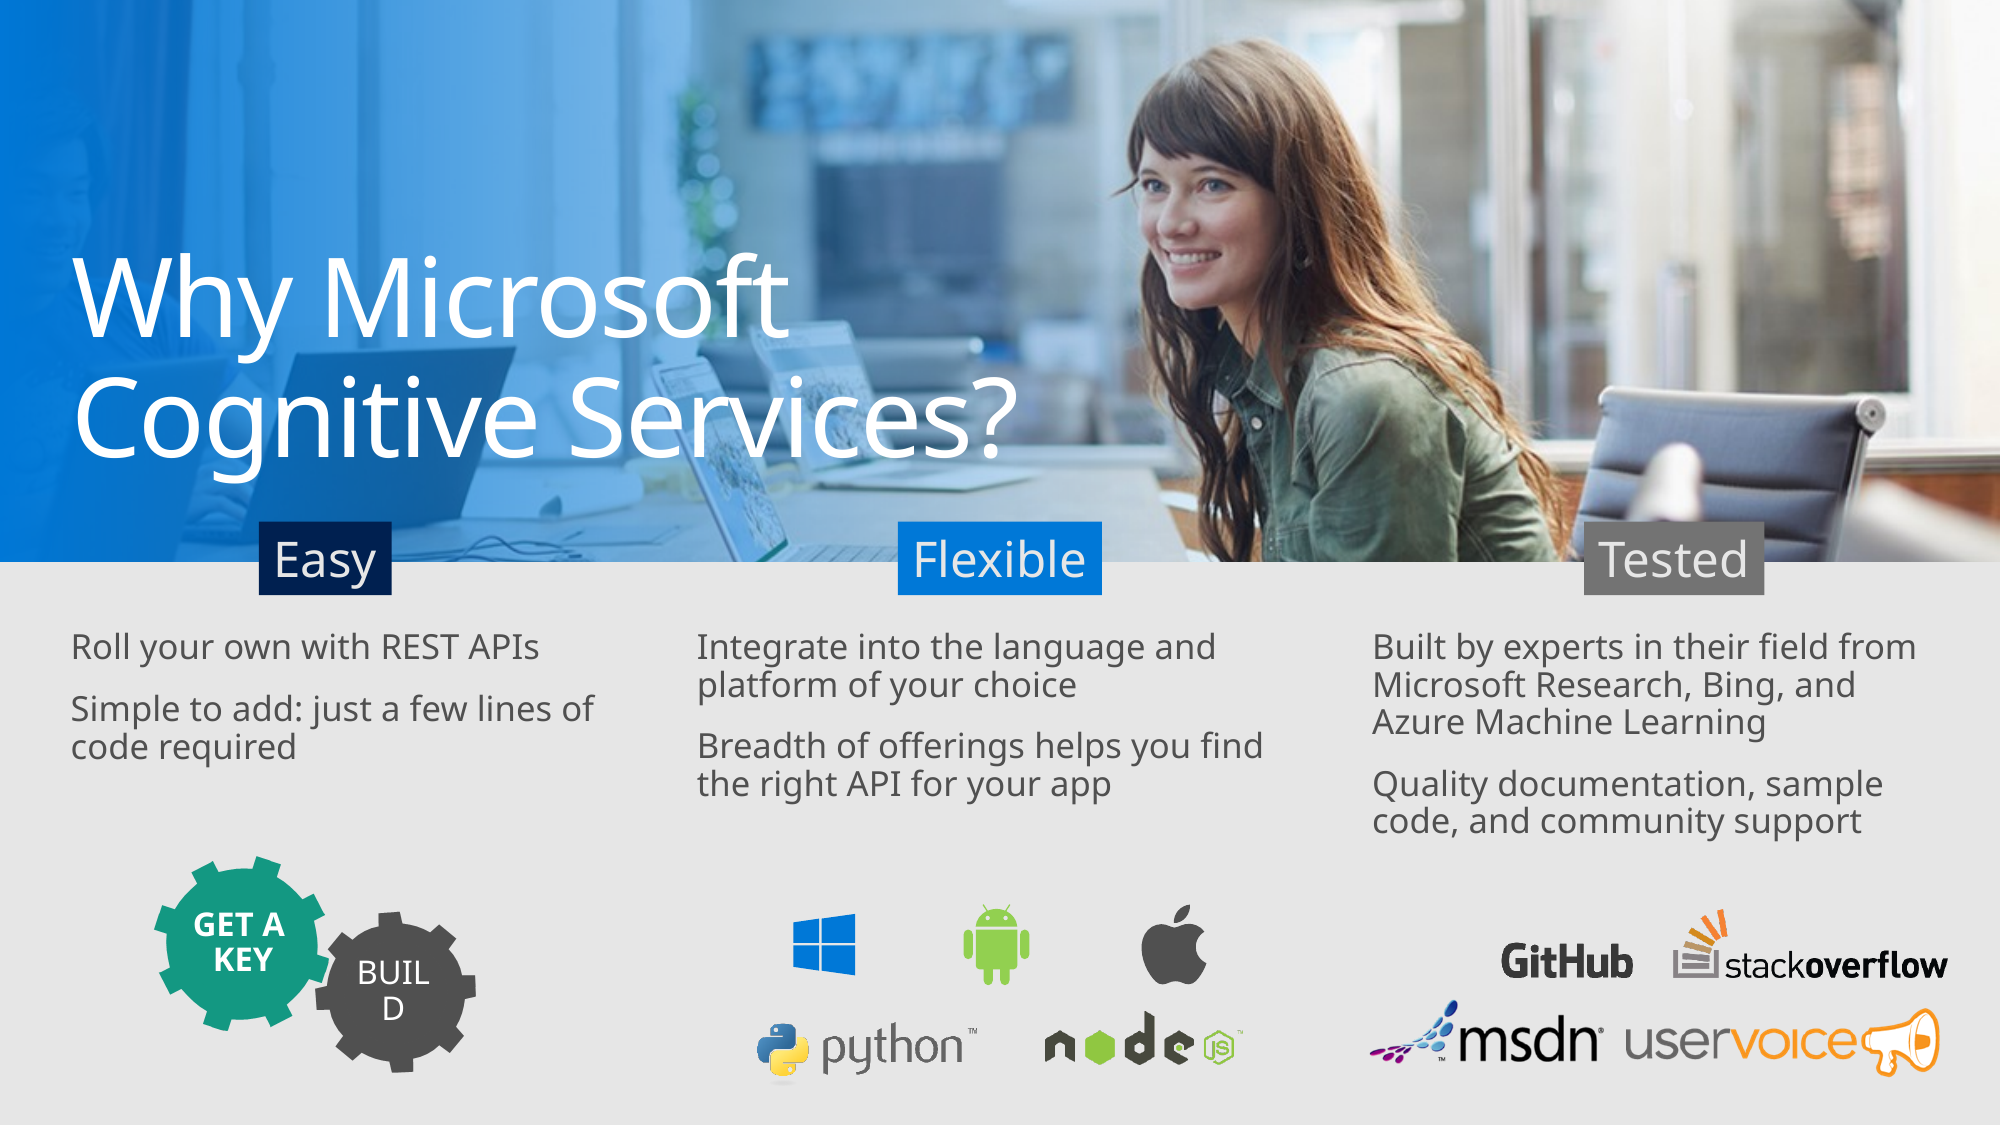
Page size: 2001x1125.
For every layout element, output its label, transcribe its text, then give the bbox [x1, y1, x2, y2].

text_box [756, 903, 1244, 1086]
text_box Tested [1584, 562, 1765, 596]
text_box Flexible [897, 562, 1102, 596]
text_box Easy [258, 562, 392, 596]
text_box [152, 854, 476, 1073]
text_box Built by experts in their field from Microsoft Research, Bing, and Azure Machine Learning Quality documentation, sample code, and community support [1348, 615, 1958, 857]
picture [0, 0, 2000, 562]
text_box Integrate into the language and platform of your choice Breadth of offerings helps you find the right API for your app [673, 615, 1325, 819]
text_box Roll your own with REST APIs Simple to add: just a few lines of code required [47, 615, 650, 782]
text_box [1367, 908, 1948, 1081]
